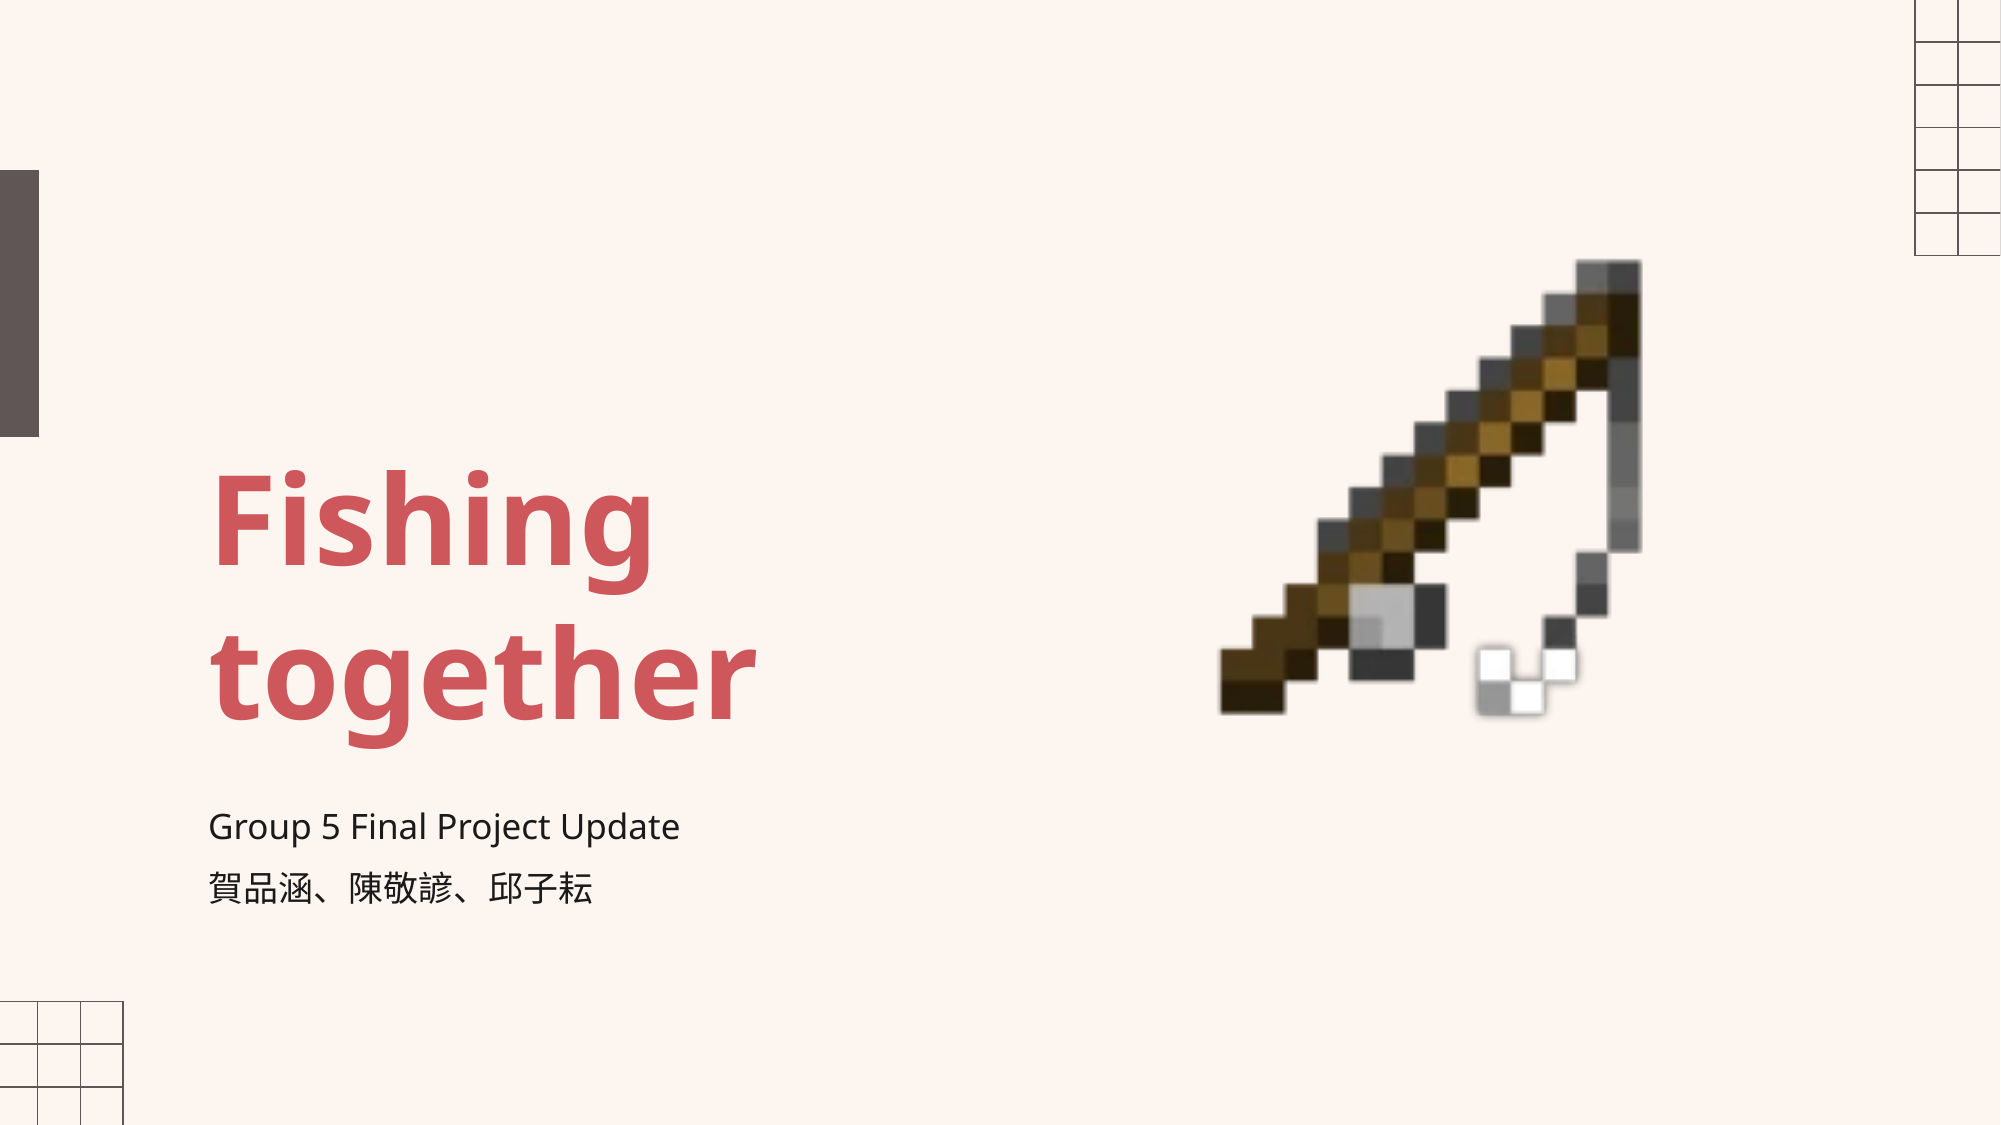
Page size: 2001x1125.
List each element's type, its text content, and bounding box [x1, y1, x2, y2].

subtitle Group 5 Final Project Update 賀品涵、陳敬諺、邱子耘 [193, 797, 851, 919]
title Fishing together [193, 200, 1011, 758]
picture [1156, 230, 1674, 748]
